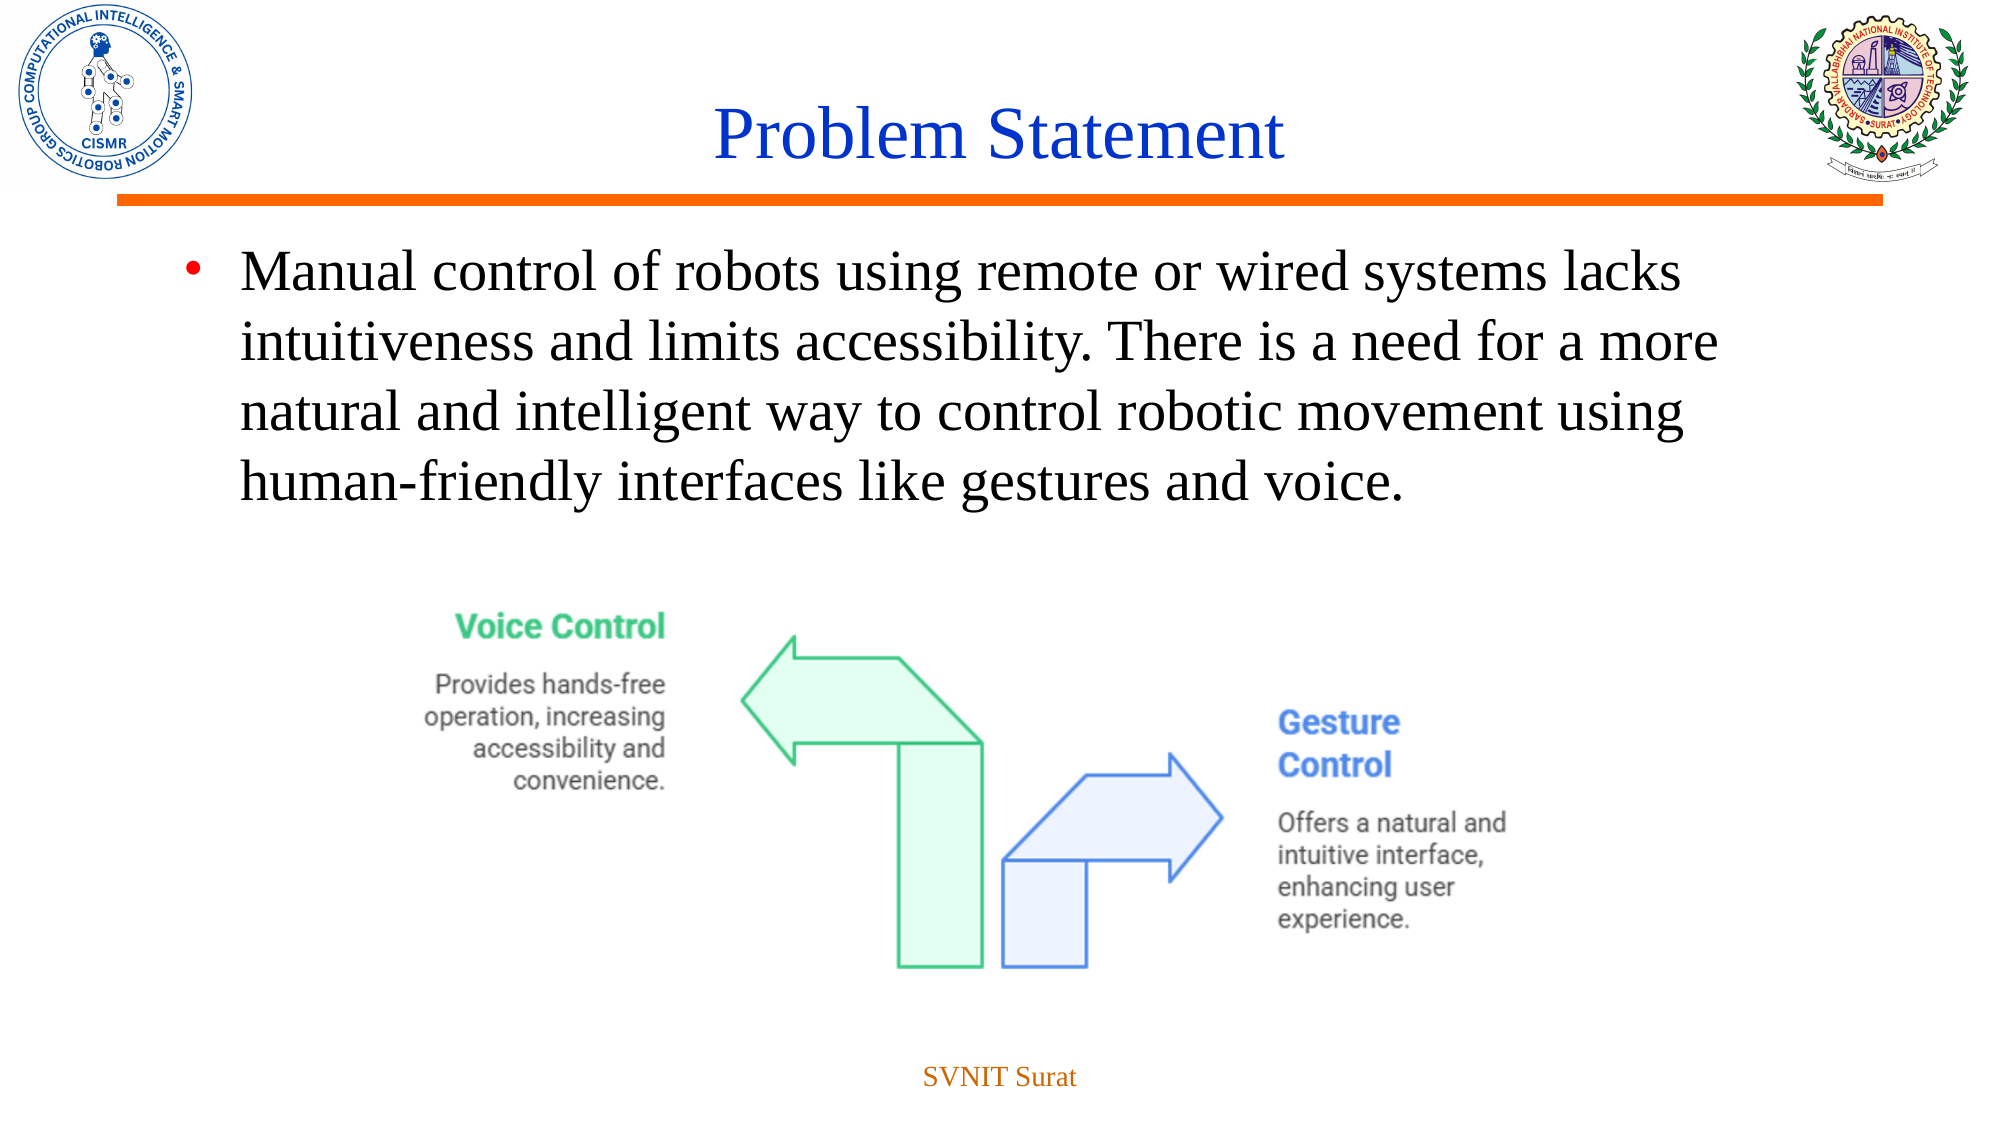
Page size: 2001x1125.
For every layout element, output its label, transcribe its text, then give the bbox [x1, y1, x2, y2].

picture [369, 526, 1562, 1006]
text_box SVNIT Surat [683, 1049, 1317, 1125]
title Problem Statement [150, 56, 1850, 200]
picture [1796, 15, 1969, 182]
picture [2, 0, 200, 186]
list Manual control of robots using remote or wired systems lacks intuitiveness and limits accessibility. There is a need for a more natural and intelligent way to control robotic movement using human-friendly interfaces like gestures and voice. [150, 224, 1850, 994]
